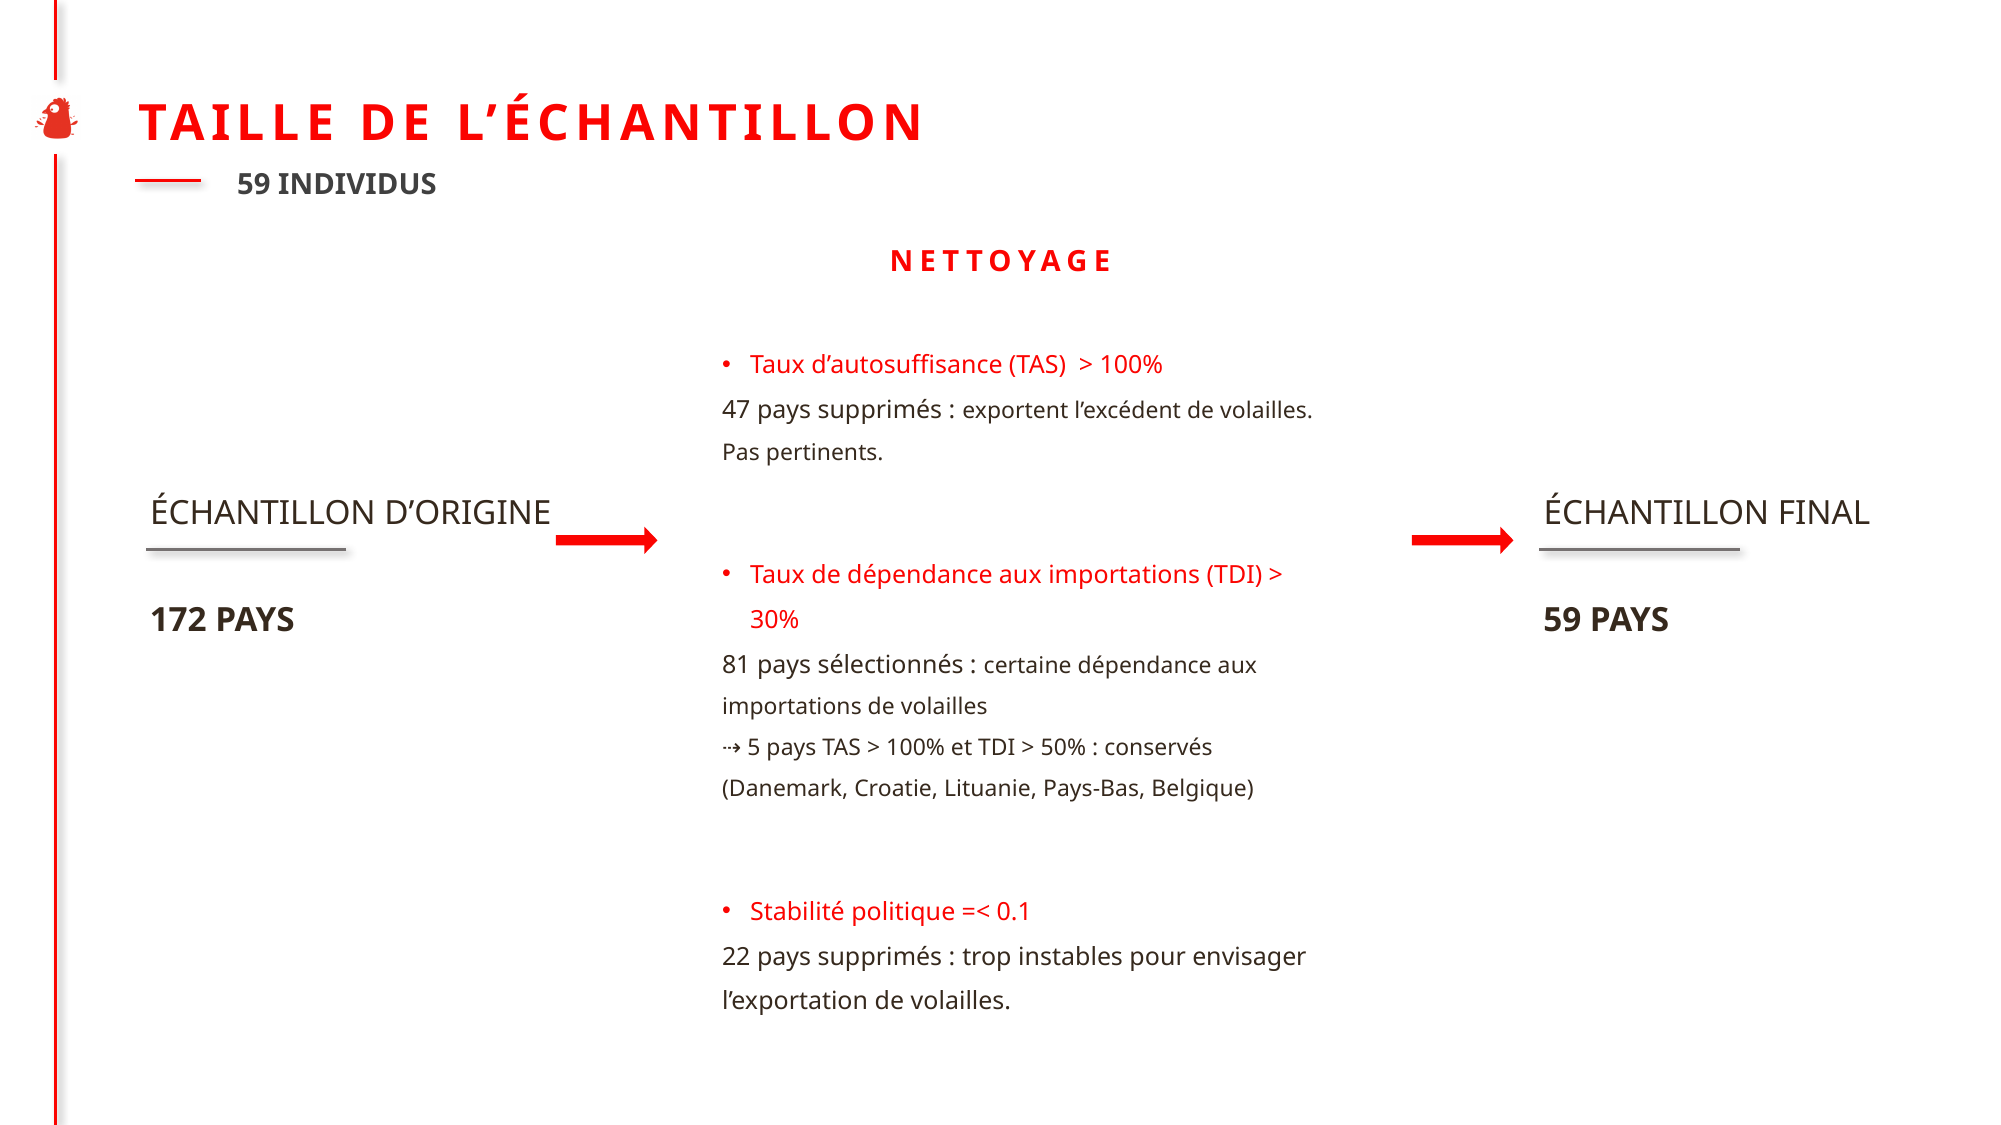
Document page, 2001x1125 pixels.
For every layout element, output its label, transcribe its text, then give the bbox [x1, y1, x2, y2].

text_box [1411, 526, 1514, 554]
text_box Taux d’autosuffisance (TAS) > 100% 47 pays supprimés : exportent l’excédent de volailles. Pas pertinents. Taux de dépendance aux importations (TDI) > 30% 81 pays sélectionnés : certaine dépendance aux importations de volailles ⇢ 5 pays TAS > 100% et TDI > 50% : conservés (Danemark, Croatie, Lituanie, Pays-Bas, Belgique) Stabilité politique =< 0.1 22 pays supprimés : trop instables pour envisager l’exportation de volailles. [707, 326, 1350, 1068]
text_box 172 PAYS [135, 571, 336, 646]
text_box 59 PAYS [1528, 571, 1730, 646]
title TAILLE DE L’ÉCHANTILLON [124, 56, 969, 154]
text_box ÉCHANTILLON D’ORIGINE [135, 463, 607, 539]
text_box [31, 0, 81, 1125]
text_box 59 INDIVIDUS [222, 125, 626, 223]
text_box NETTOYAGE [863, 217, 1137, 285]
text_box ÉCHANTILLON FINAL [1528, 463, 2000, 539]
text_box [555, 526, 658, 554]
